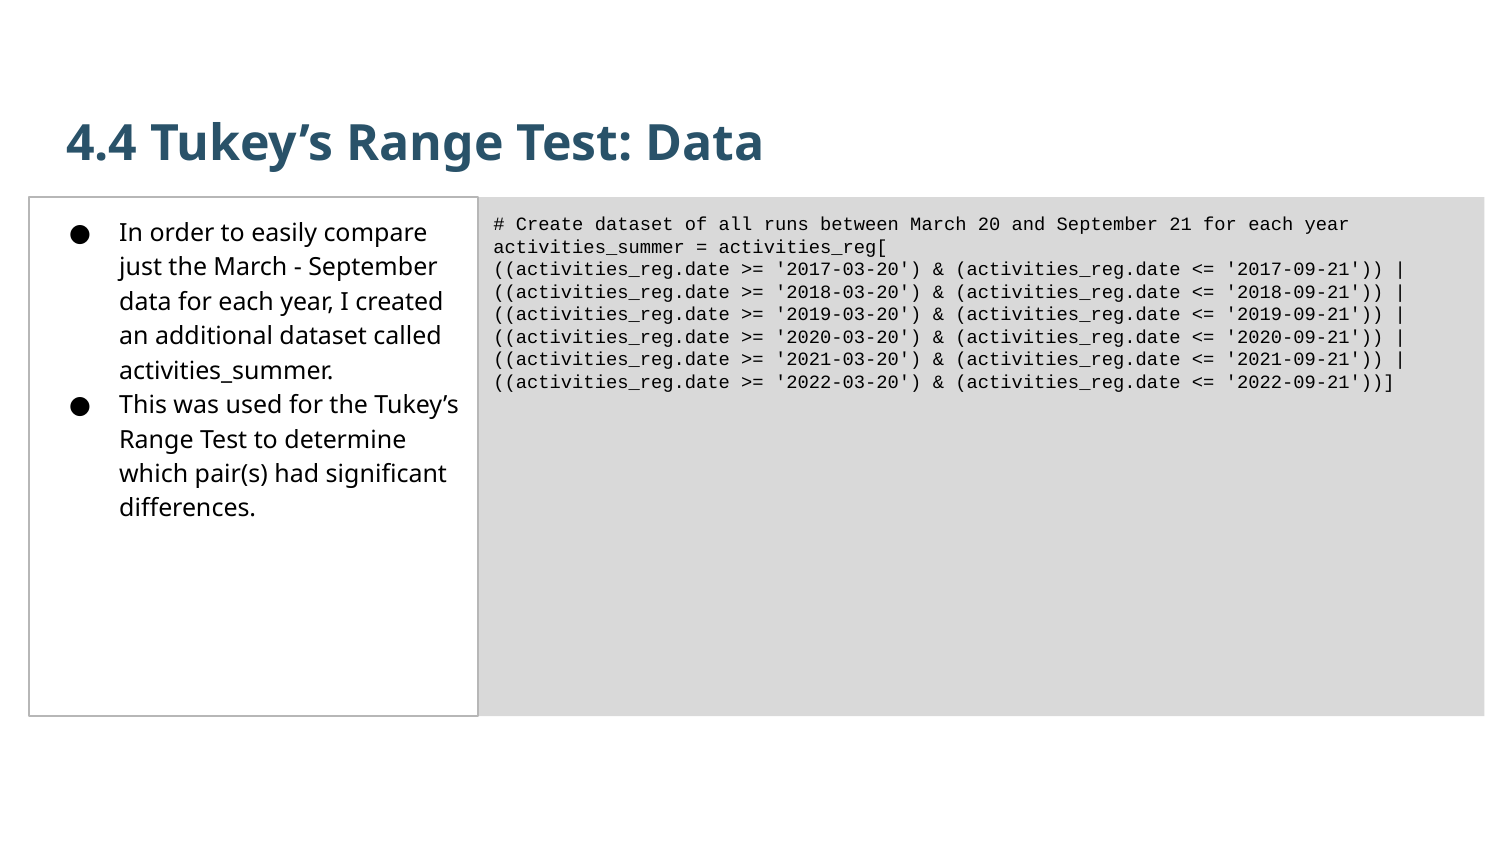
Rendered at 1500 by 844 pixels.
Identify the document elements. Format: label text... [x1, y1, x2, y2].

text_box # Create dataset of all runs between March 20 and September 21 for each year activities_summer = activities_reg[ ((activities_reg.date >= '2017-03-20') & (activities_reg.date <= '2017-09-21')) | ((activities_reg.date >= '2018-03-20') & (activities_reg.date <= '2018-09-21')) | ((activities_reg.date >= '2019-03-20') & (activities_reg.date <= '2019-09-21')) | ((activities_reg.date >= '2020-03-20') & (activities_reg.date <= '2020-09-21')) | ((activities_reg.date >= '2021-03-20') & (activities_reg.date <= '2021-09-21')) | ((activities_reg.date >= '2022-03-20') & (activities_reg.date <= '2022-09-21'))] [479, 197, 1485, 717]
text_box 4.4 Tukey’s Range Test: Data [51, 48, 1449, 186]
text_box In order to easily compare just the March - September data for each year, I created an additional dataset called activities_summer. This was used for the Tukey’s Range Test to determine which pair(s) had significant differences. [29, 197, 479, 717]
